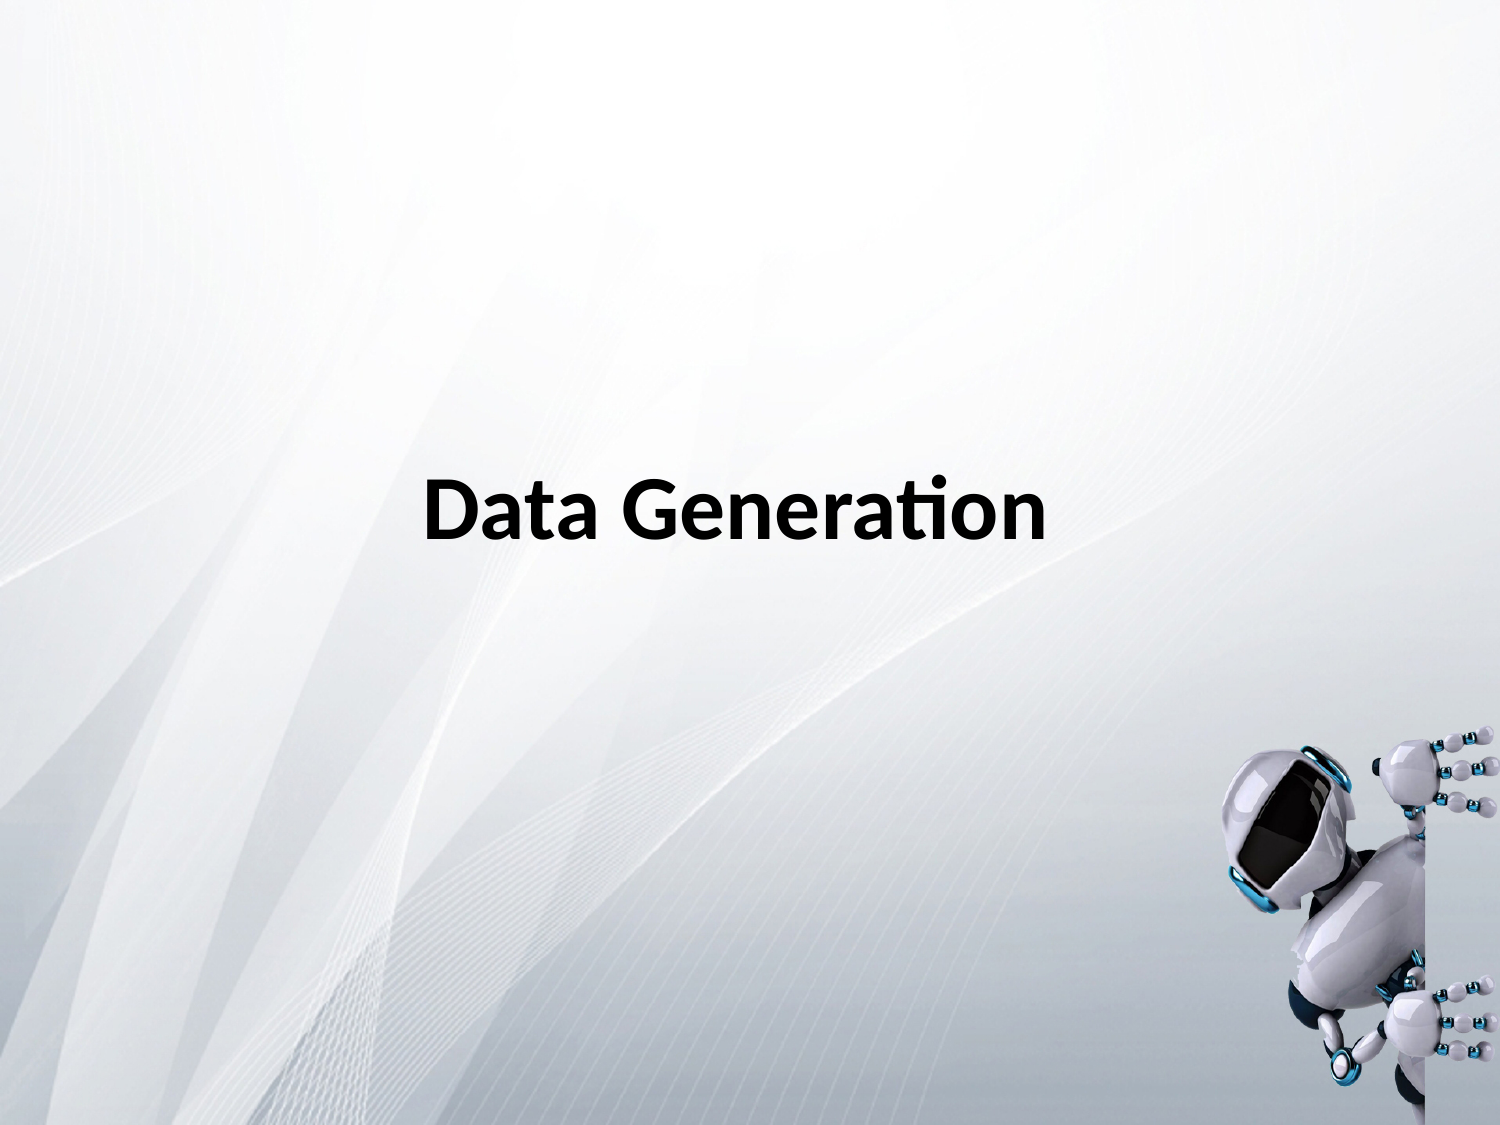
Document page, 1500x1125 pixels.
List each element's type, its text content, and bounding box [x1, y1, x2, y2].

picture [0, 0, 1500, 1125]
text_box Data Generation [60, 452, 1411, 573]
